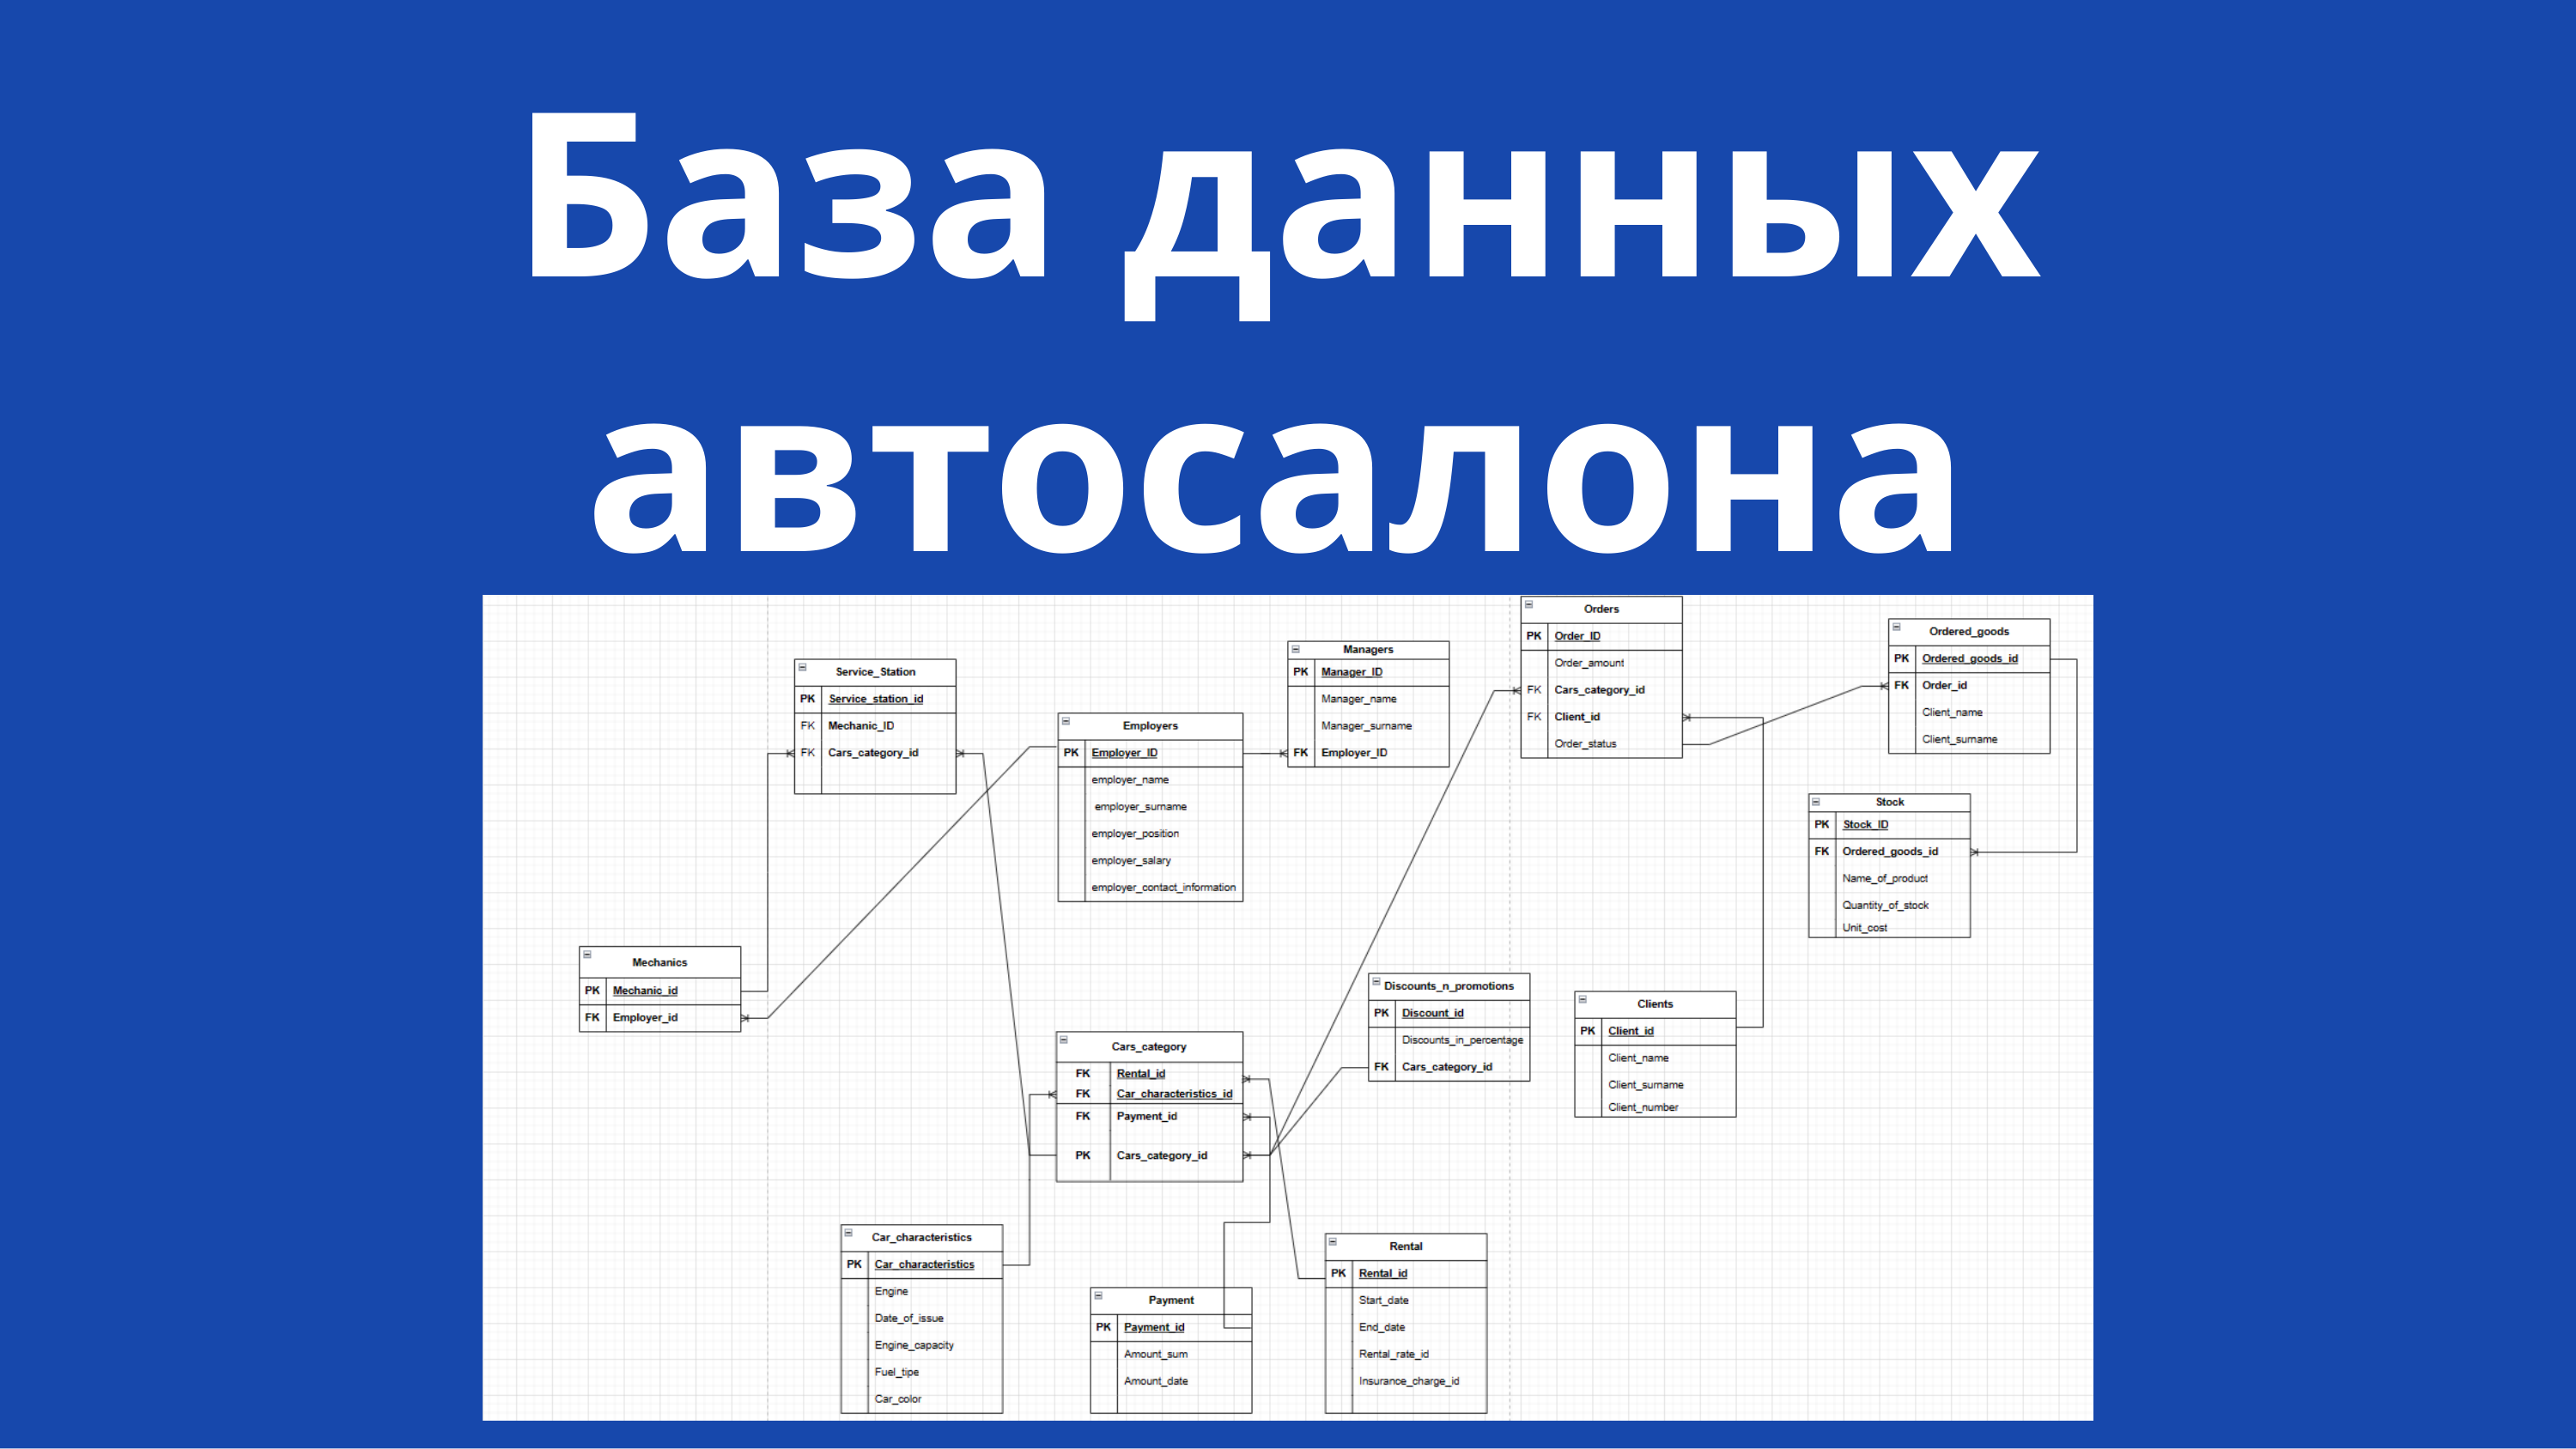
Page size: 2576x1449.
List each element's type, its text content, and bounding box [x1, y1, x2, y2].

picture [483, 595, 2093, 1421]
title База данных автосалона [0, 48, 2555, 574]
